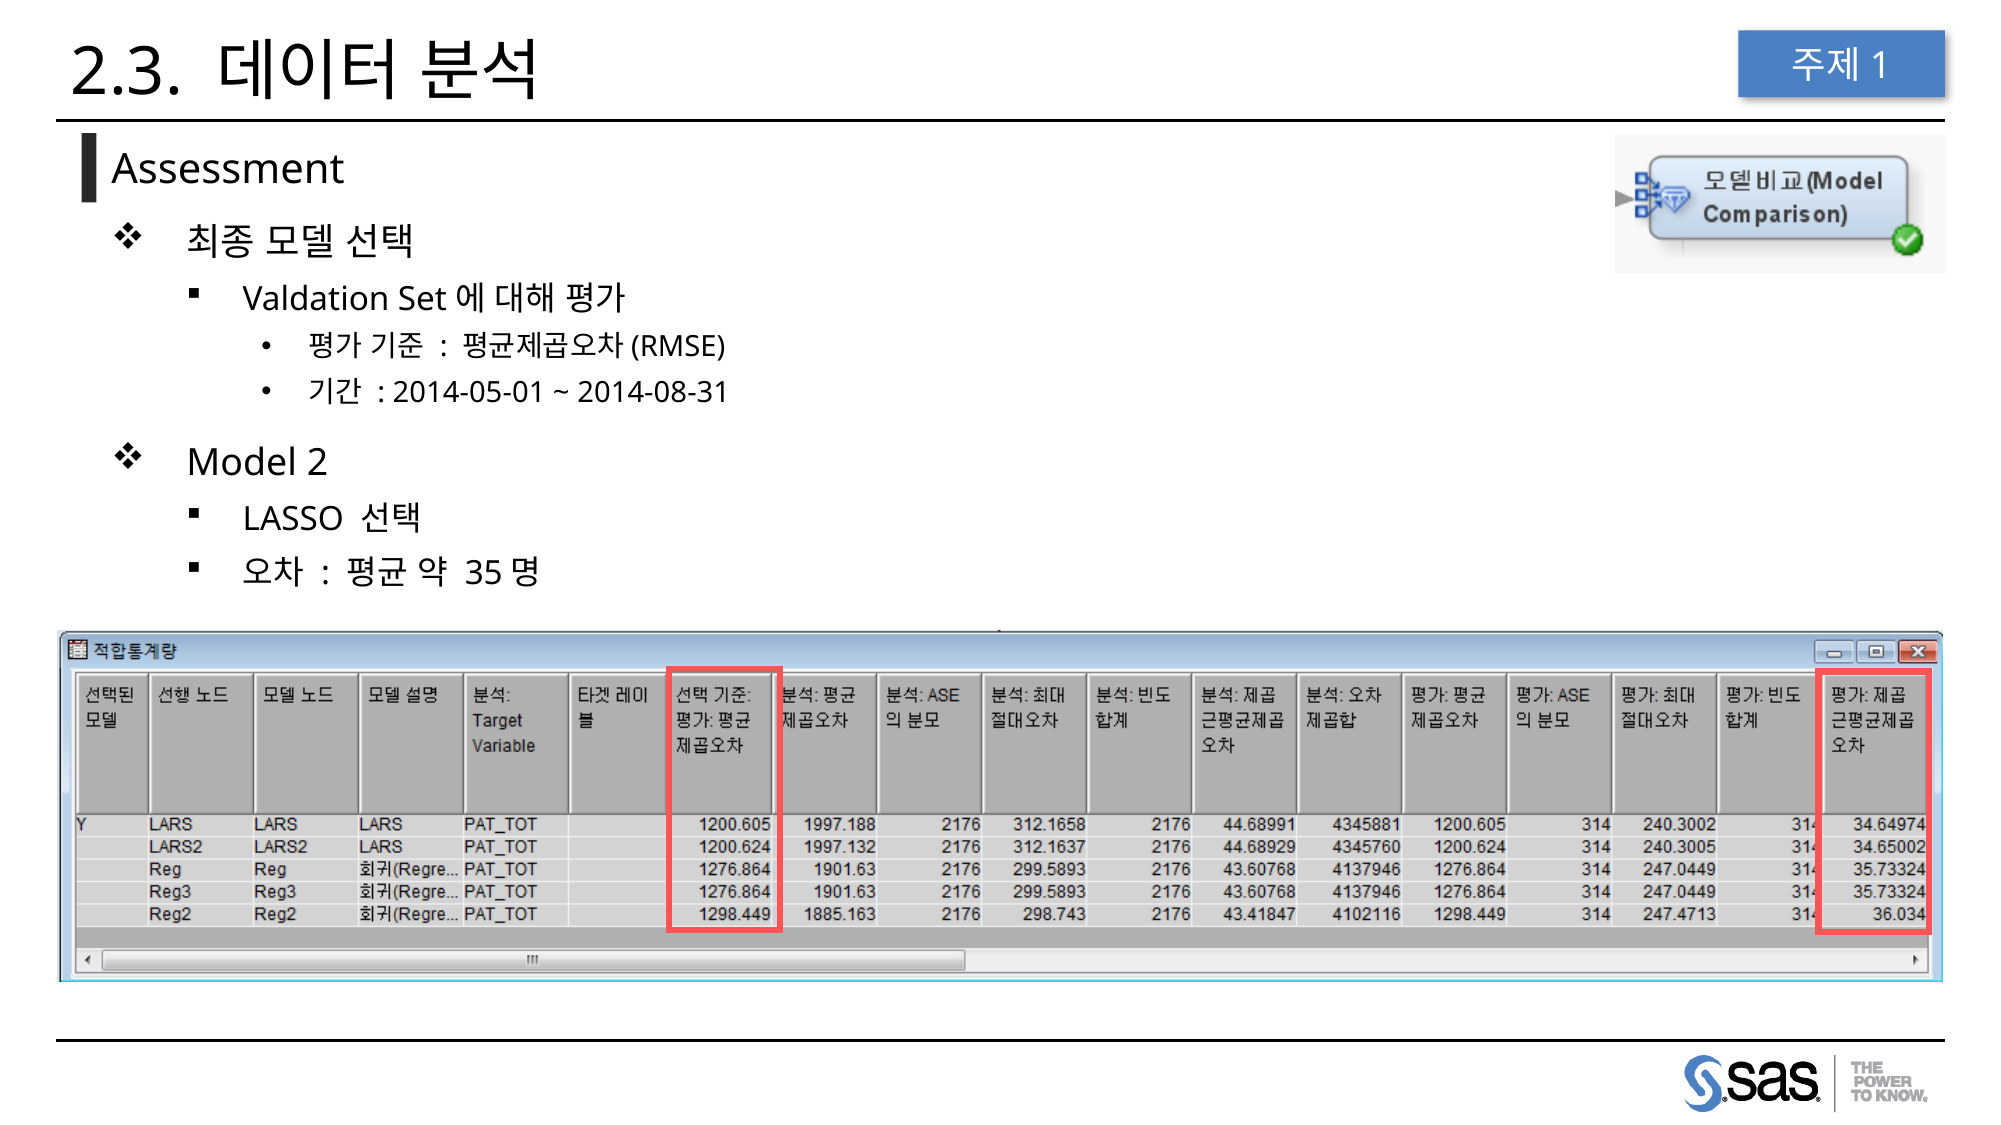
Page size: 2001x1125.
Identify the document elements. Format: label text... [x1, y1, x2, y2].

title 2.3. 데이터 분석 [55, 29, 1945, 116]
picture [1642, 1024, 1975, 1125]
picture [1615, 134, 1946, 273]
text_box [81, 133, 502, 203]
text_box 주제1 [1737, 29, 1946, 98]
picture [57, 629, 1943, 982]
list 최종 모델 선택 Valdation Set에 대해 평가 평가 기준 : 평균제곱오차(RMSE) 기간 : 2014-05-01 ~ 2014-08-31 Model 2 LASSO 선택 오차 : 평균 약 35명 [96, 201, 1945, 1041]
